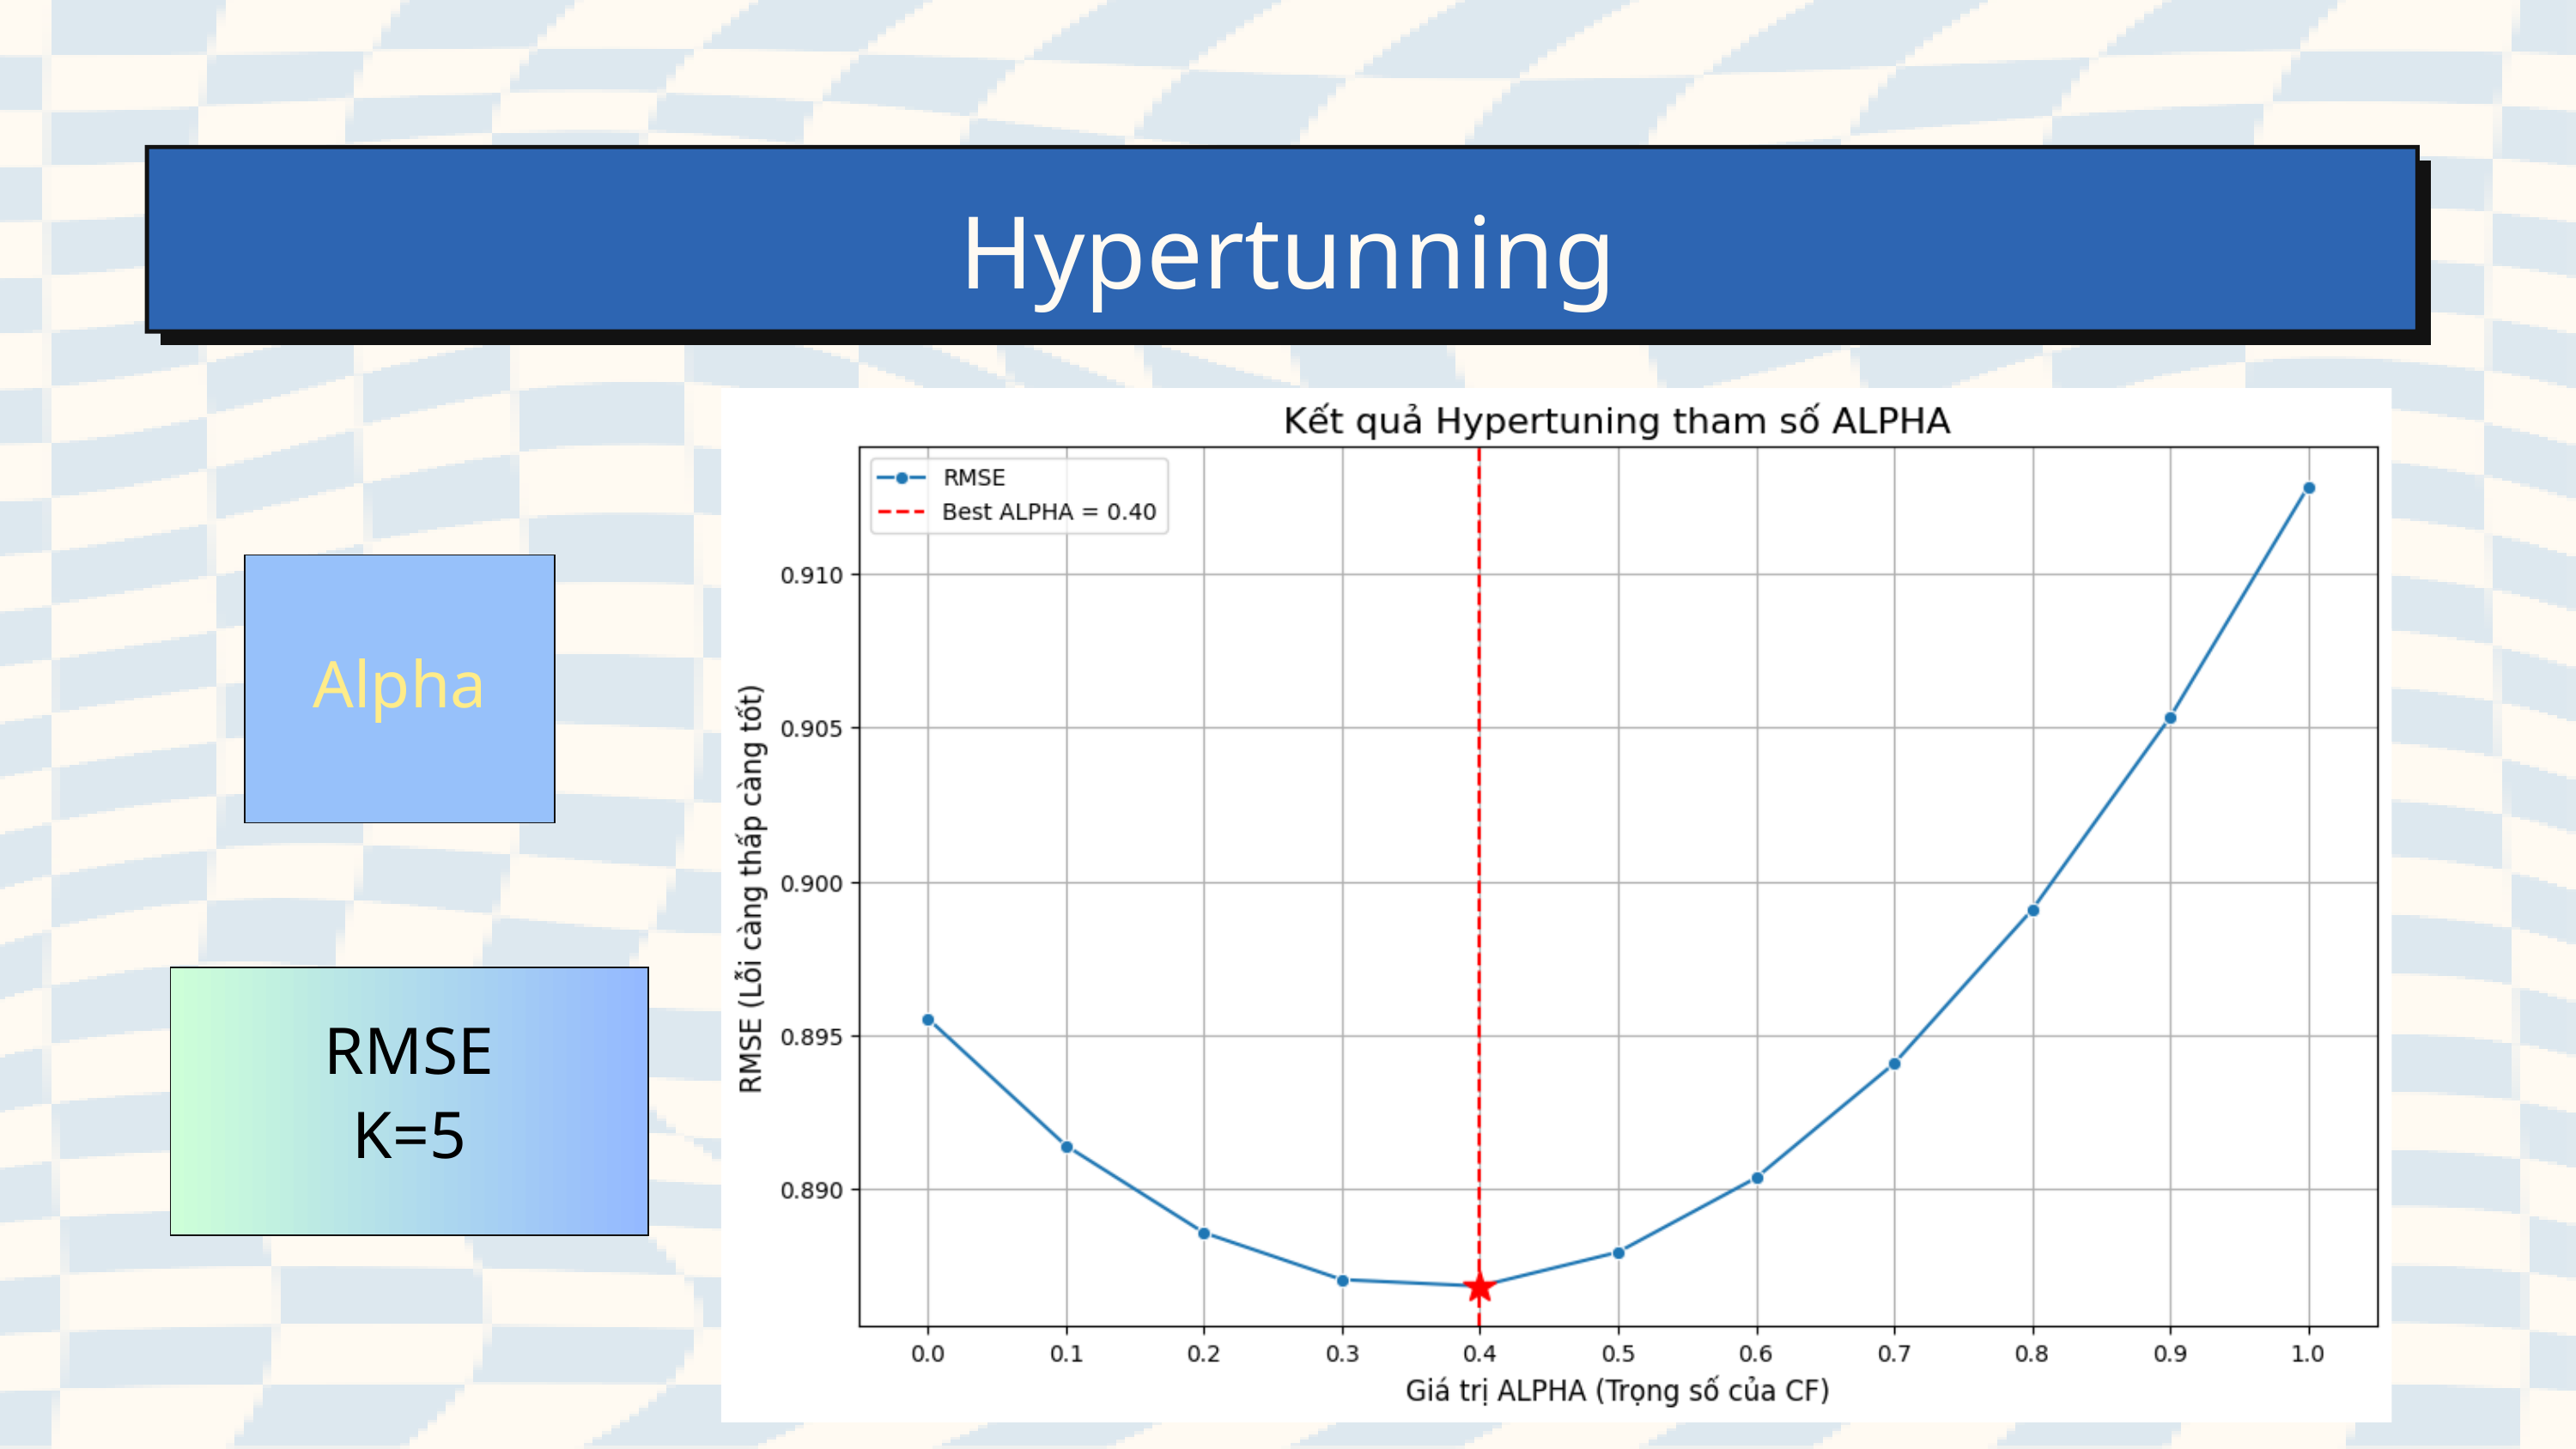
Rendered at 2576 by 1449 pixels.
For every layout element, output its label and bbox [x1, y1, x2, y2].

text_box [244, 555, 556, 823]
text_box [720, 388, 2392, 1422]
text_box [170, 967, 649, 1235]
text_box [144, 144, 2432, 346]
text_box [0, 0, 2576, 1449]
